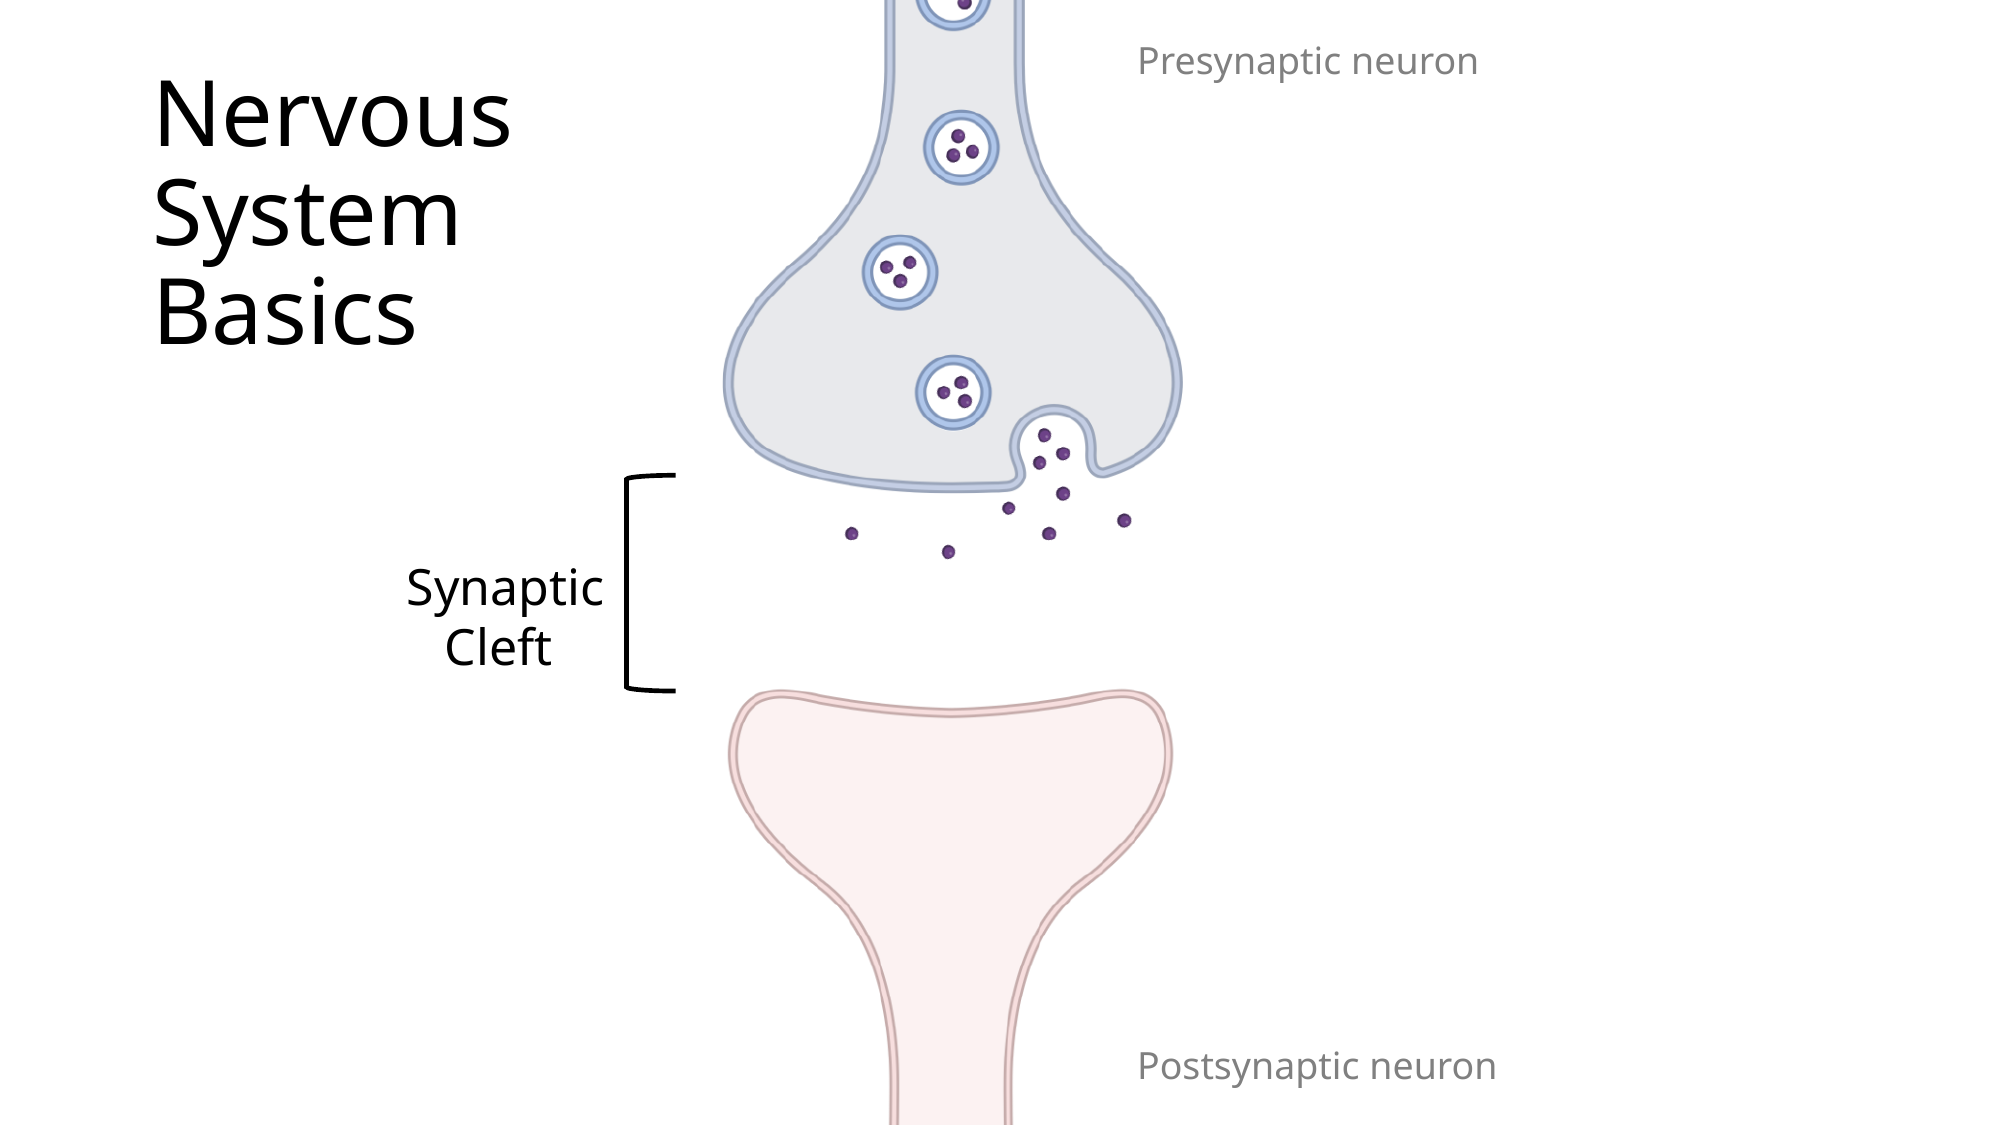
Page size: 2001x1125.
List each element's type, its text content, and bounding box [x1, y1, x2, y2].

picture [595, 0, 1356, 1125]
text_box Presynaptic neuron [1356, 29, 1560, 90]
text_box Postsynaptic neuron [1356, 1034, 1560, 1095]
text_box Nervous System Basics [137, 59, 595, 420]
text_box Synaptic Cleft [391, 547, 595, 683]
